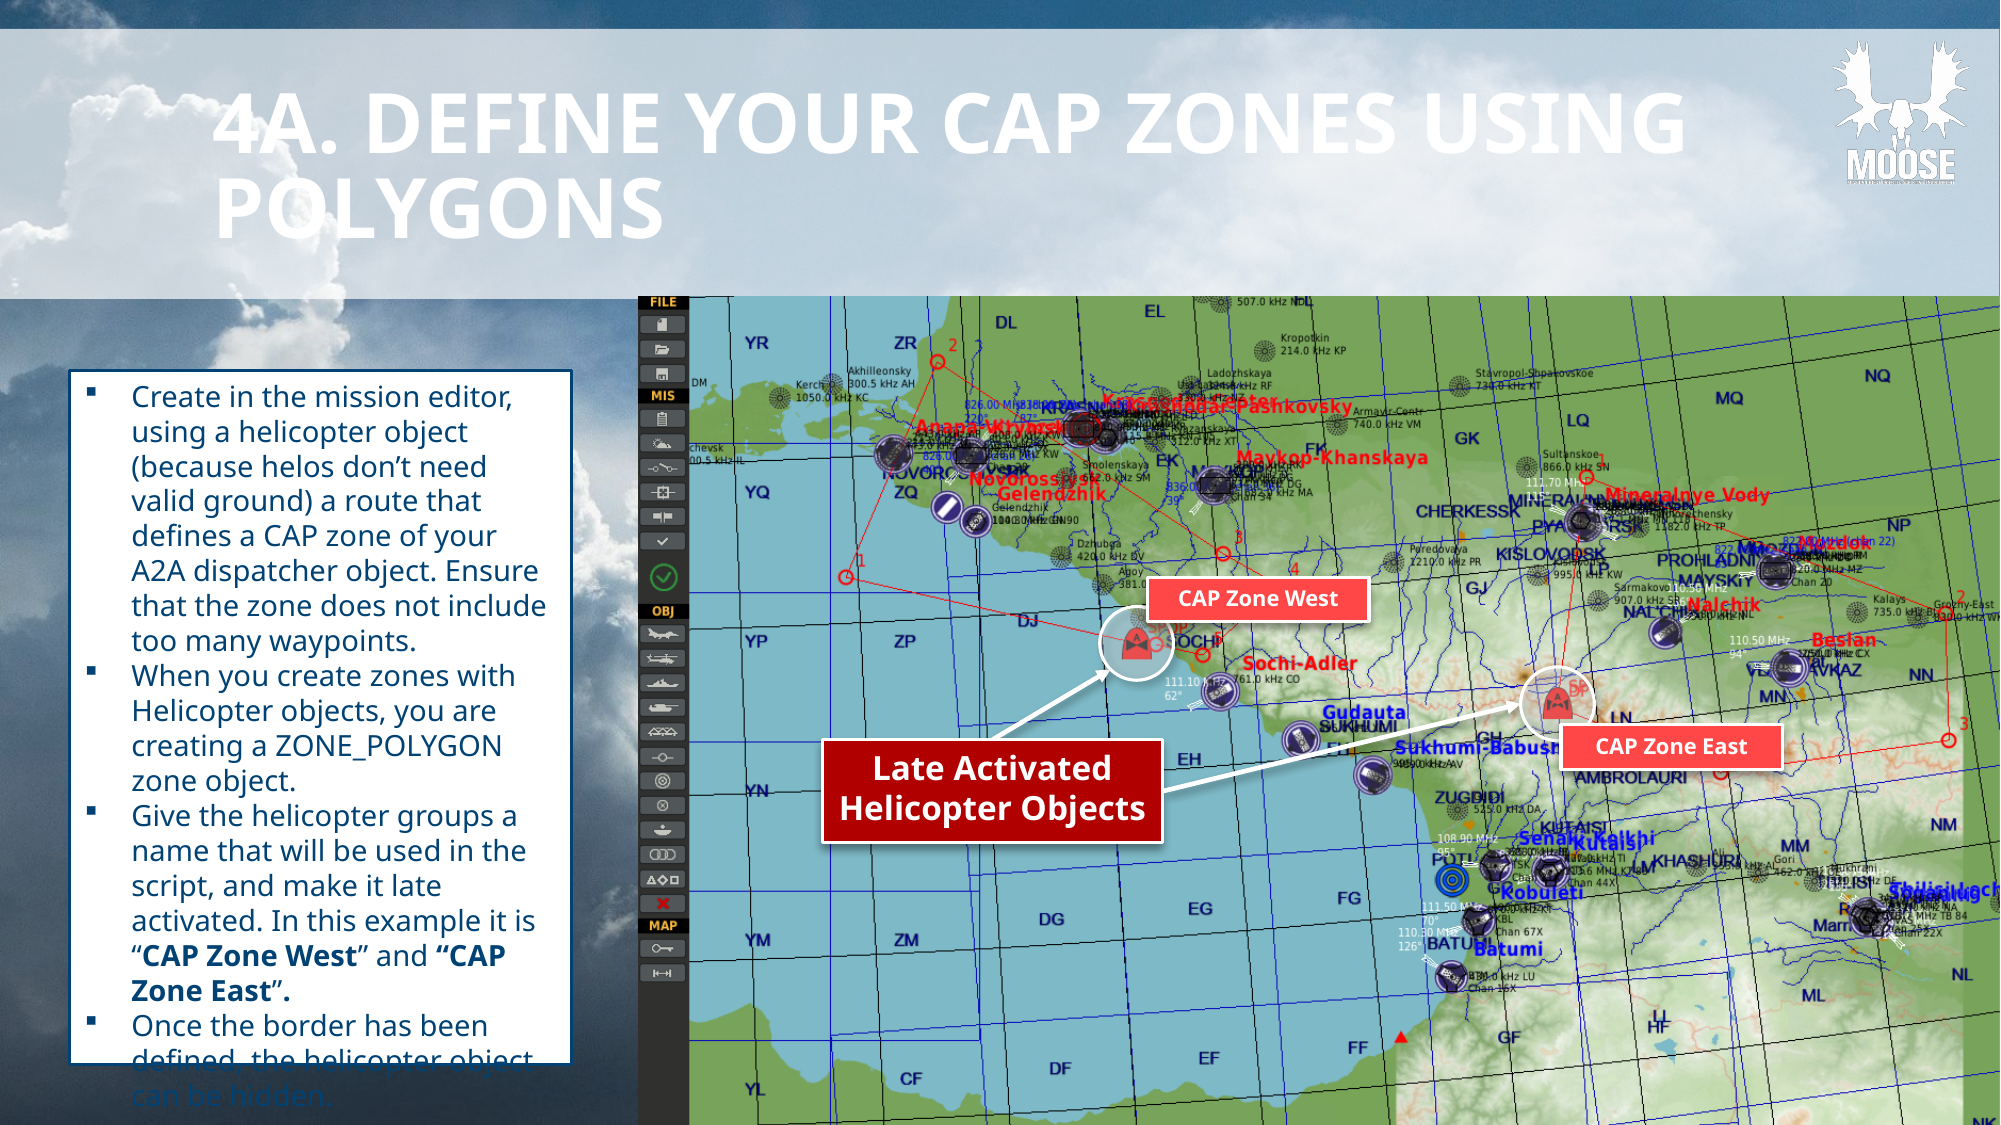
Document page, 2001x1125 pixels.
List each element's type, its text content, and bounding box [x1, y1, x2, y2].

picture [637, 296, 2001, 1125]
picture [1826, 30, 1976, 195]
title 4a. Define your cap zones using polygons [197, 46, 1803, 295]
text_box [992, 669, 1111, 740]
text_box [1162, 703, 1521, 792]
text_box Create in the mission editor, using a helicopter object (because helos don’t need valid ground) a route that defines a CAP zone of your A2A dispatcher object. Ensure that the zone does not include too many waypoints. When you create zones with Helicopter objects, you are creating a ZONE_POLYGON zone object. Give the helicopter groups a name that will be used in the script, and make it late activated. In this example it is “CAP Zone West” and “CAP Zone East”. Once the border has been defined, the helicopter object can be hidden. [69, 369, 573, 1065]
